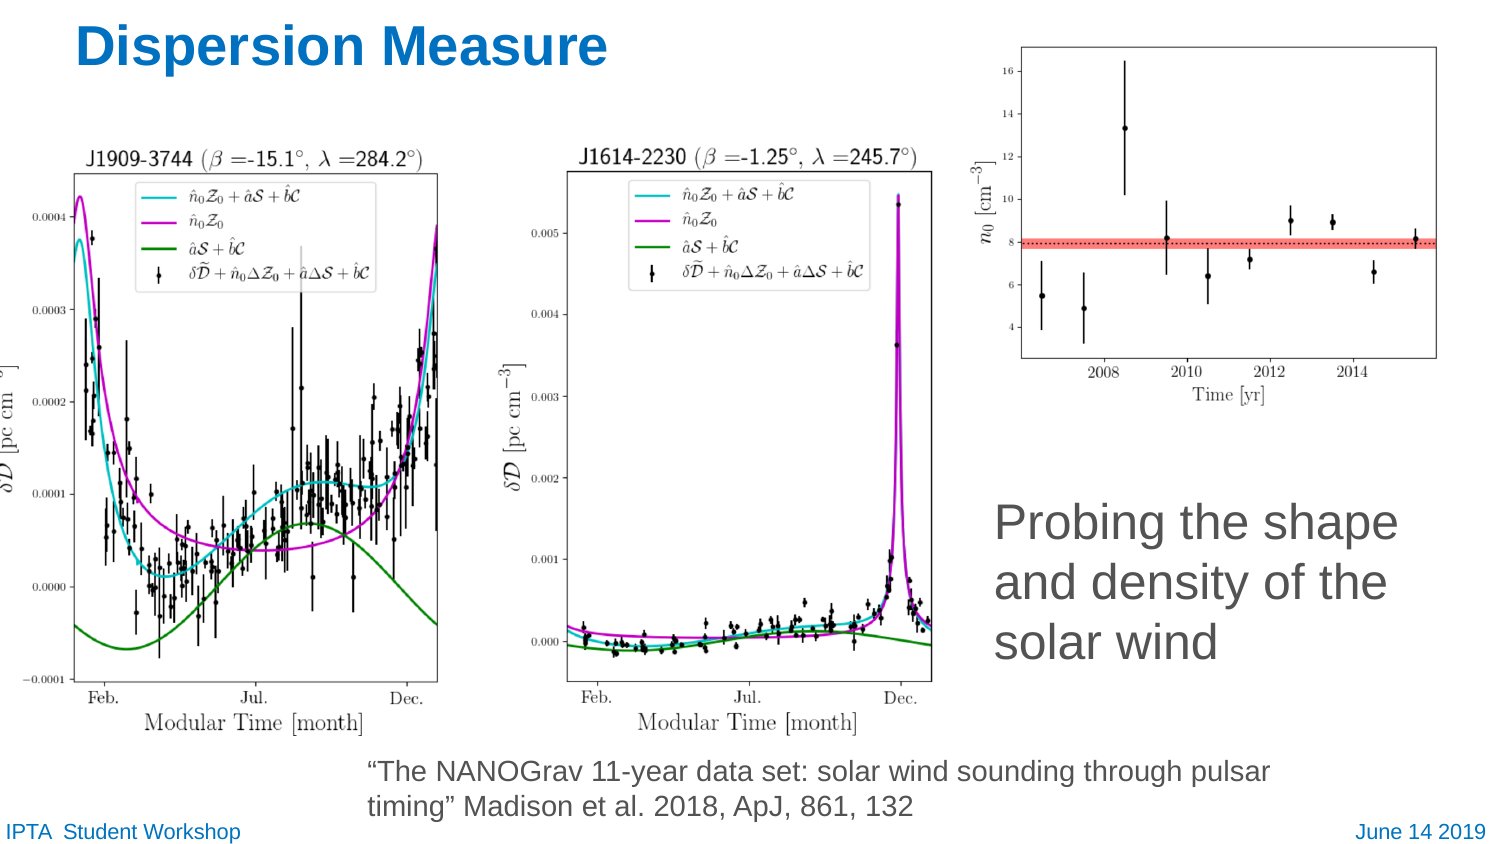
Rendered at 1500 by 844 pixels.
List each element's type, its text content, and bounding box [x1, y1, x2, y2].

picture [485, 24, 1459, 754]
text_box Dispersion Measure [66, 1, 619, 84]
text_box “The NANOGrav 11-year data set: solar wind sounding through pulsar timing” Madison et al. 2018, ApJ, 861, 132 [359, 744, 1325, 830]
text_box Probing the shape and density of the solar wind [986, 482, 1459, 678]
picture [0, 123, 458, 744]
text_box IPTA Student Workshop June 14 2019 [0, 809, 1500, 844]
